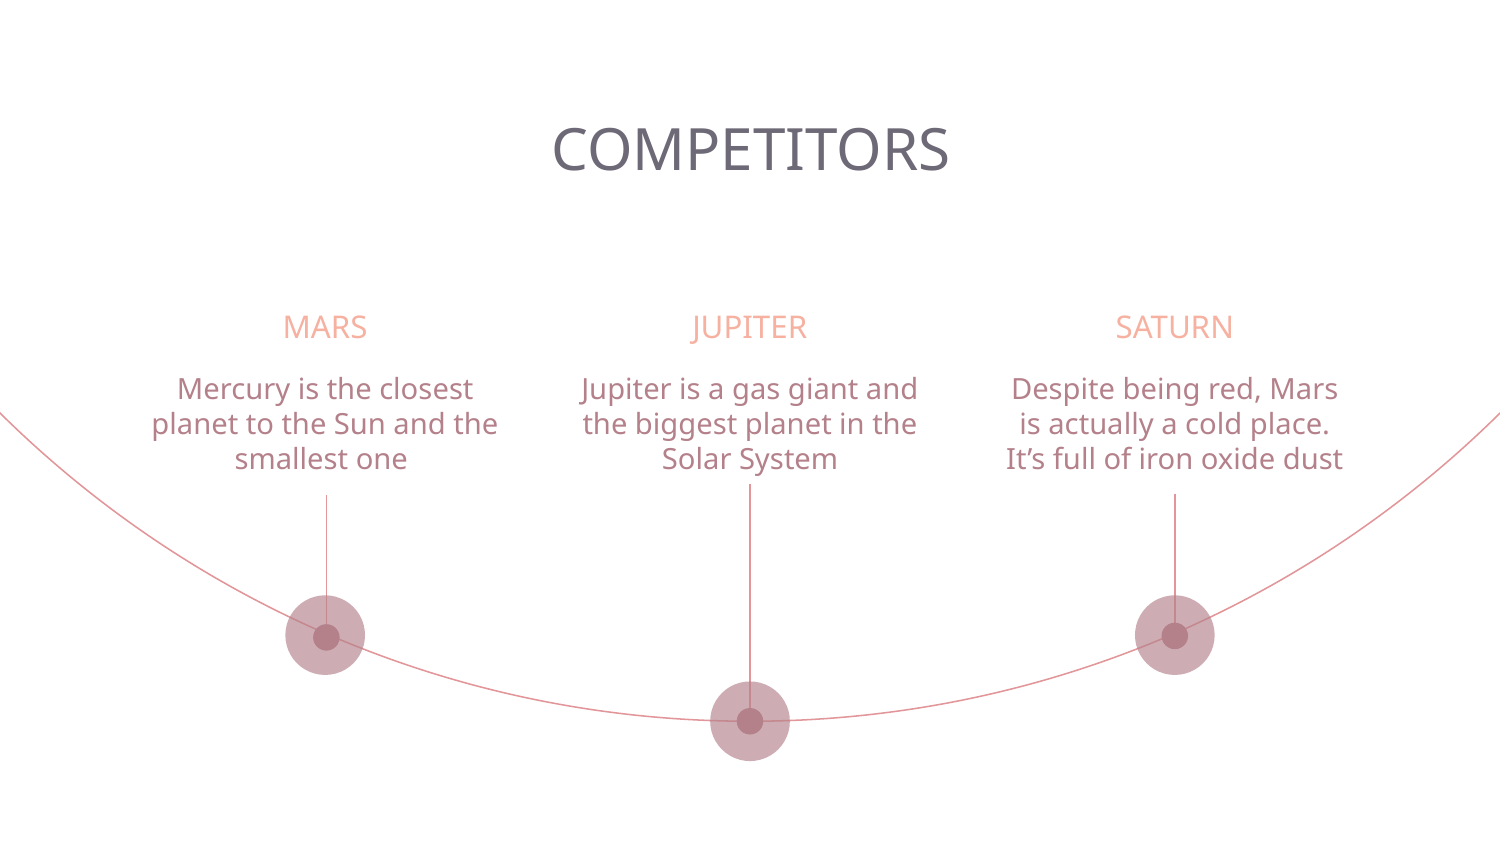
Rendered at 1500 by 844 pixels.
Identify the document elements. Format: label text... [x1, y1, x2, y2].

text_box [709, 483, 791, 762]
subtitle MARS [132, 292, 519, 383]
subtitle Mercury is the closest planet to the Sun and the smallest one [132, 383, 519, 446]
subtitle Despite being red, Mars is actually a cold place. It’s full of iron oxide dust [981, 383, 1368, 446]
subtitle SATURN [981, 292, 1368, 383]
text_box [1134, 493, 1215, 676]
title COMPETITORS [118, 111, 1384, 203]
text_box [285, 494, 366, 676]
subtitle Jupiter is a gas giant and the biggest planet in the Solar System [556, 355, 944, 446]
subtitle JUPITER [556, 292, 944, 355]
